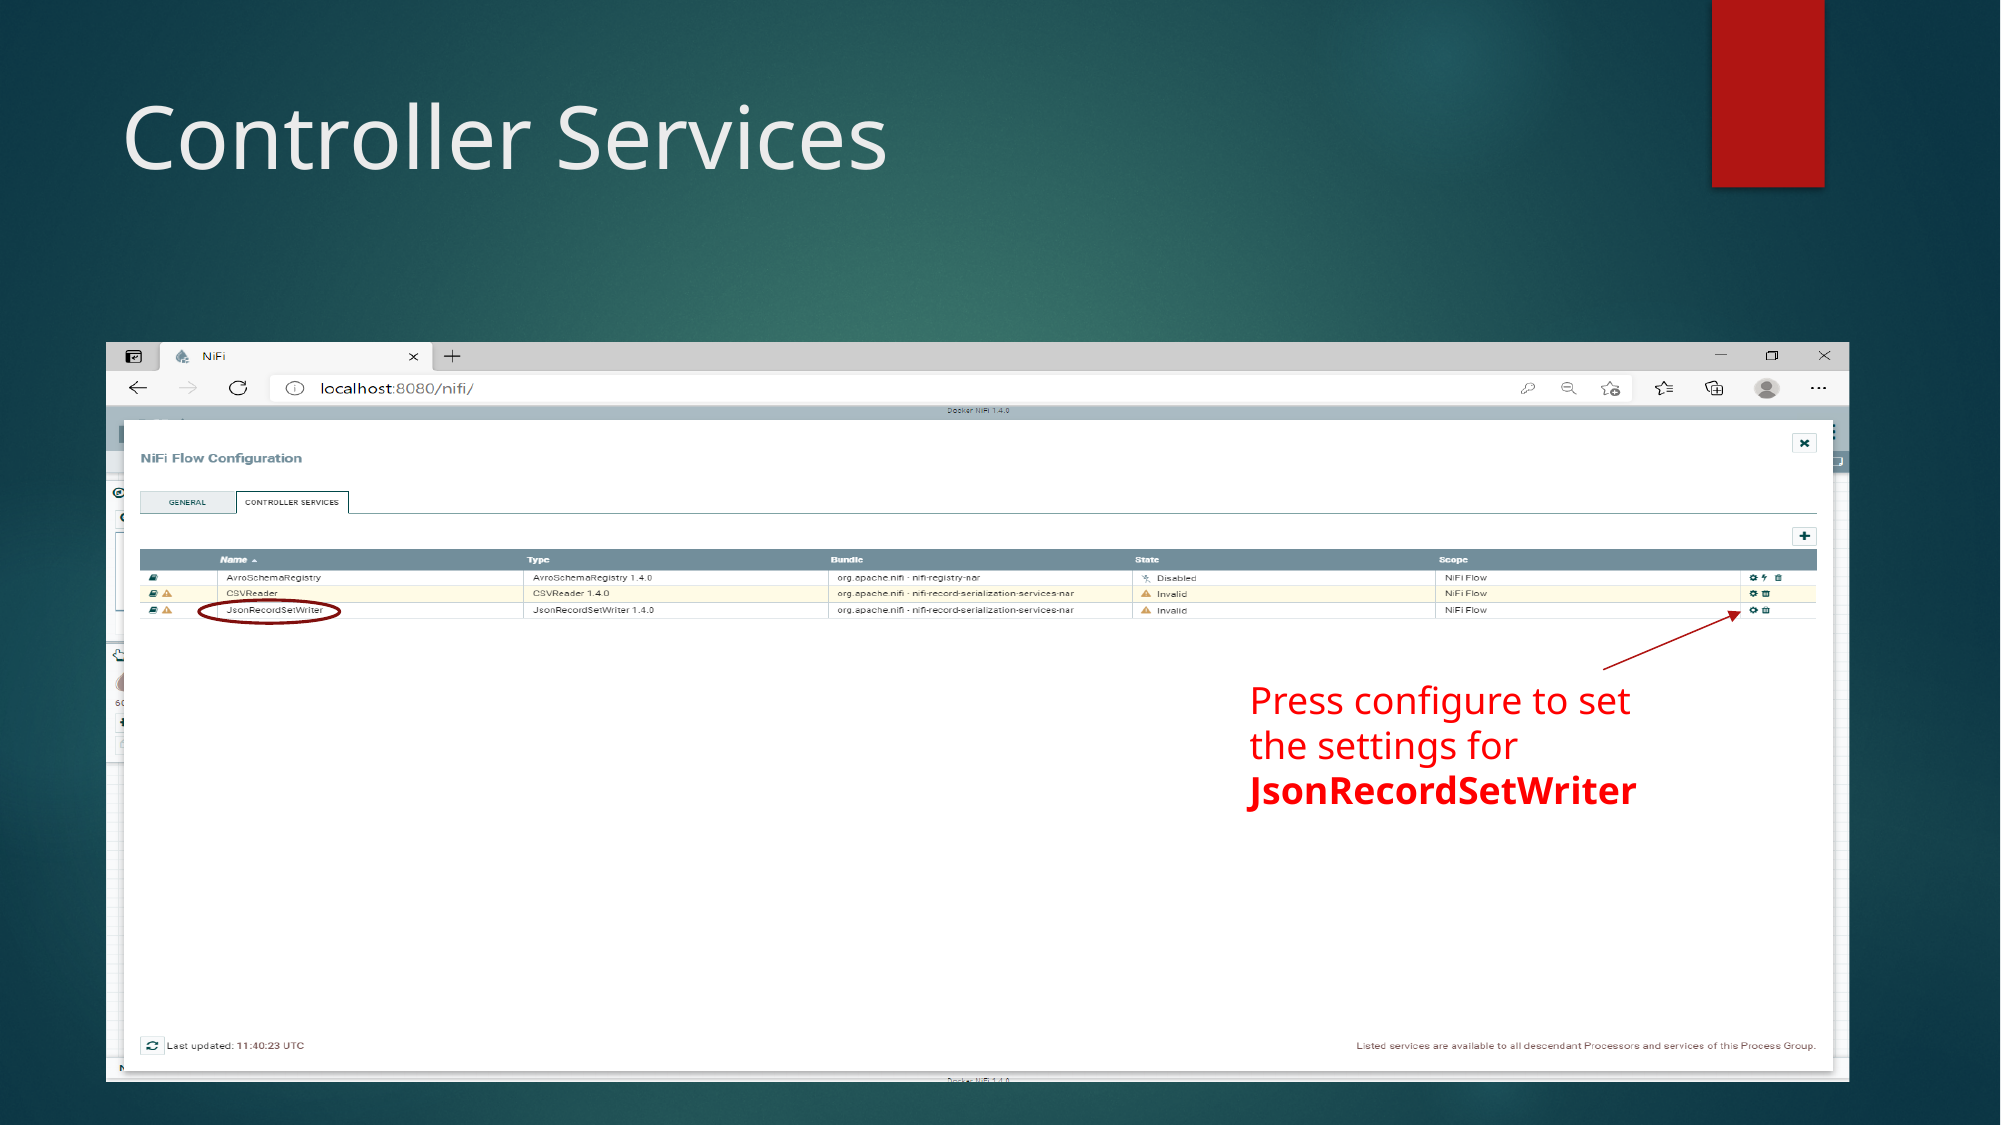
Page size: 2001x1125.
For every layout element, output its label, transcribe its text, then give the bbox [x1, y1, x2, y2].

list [105, 342, 1850, 1082]
title Controller Services [106, 74, 1649, 304]
picture [0, 0, 2001, 1125]
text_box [1603, 611, 1742, 670]
